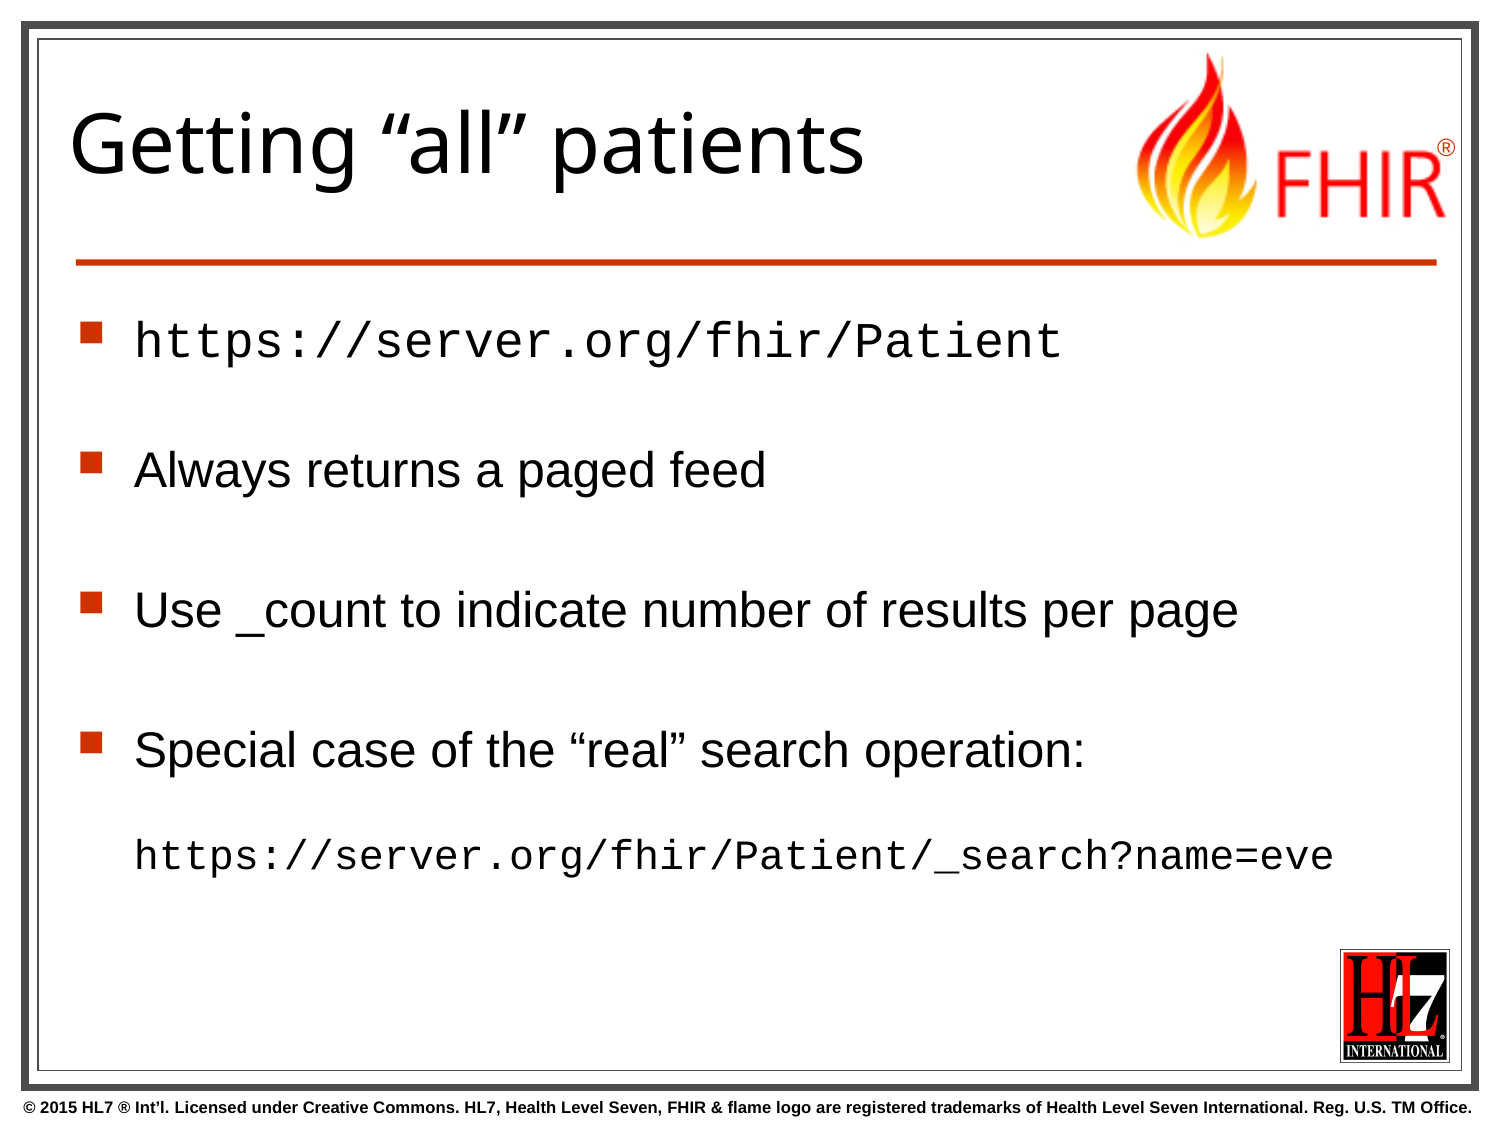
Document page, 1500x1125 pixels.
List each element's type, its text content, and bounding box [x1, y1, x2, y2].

title Getting “all” patients [53, 54, 1128, 244]
list https://server.org/fhir/Patient Always returns a paged feed Use _count to indicate number of results per page Special case of the “real” search operation: https://server.org/fhir/Patient/_search?name=eve [62, 299, 1438, 1059]
picture [1124, 42, 1458, 249]
picture [1340, 949, 1450, 1063]
